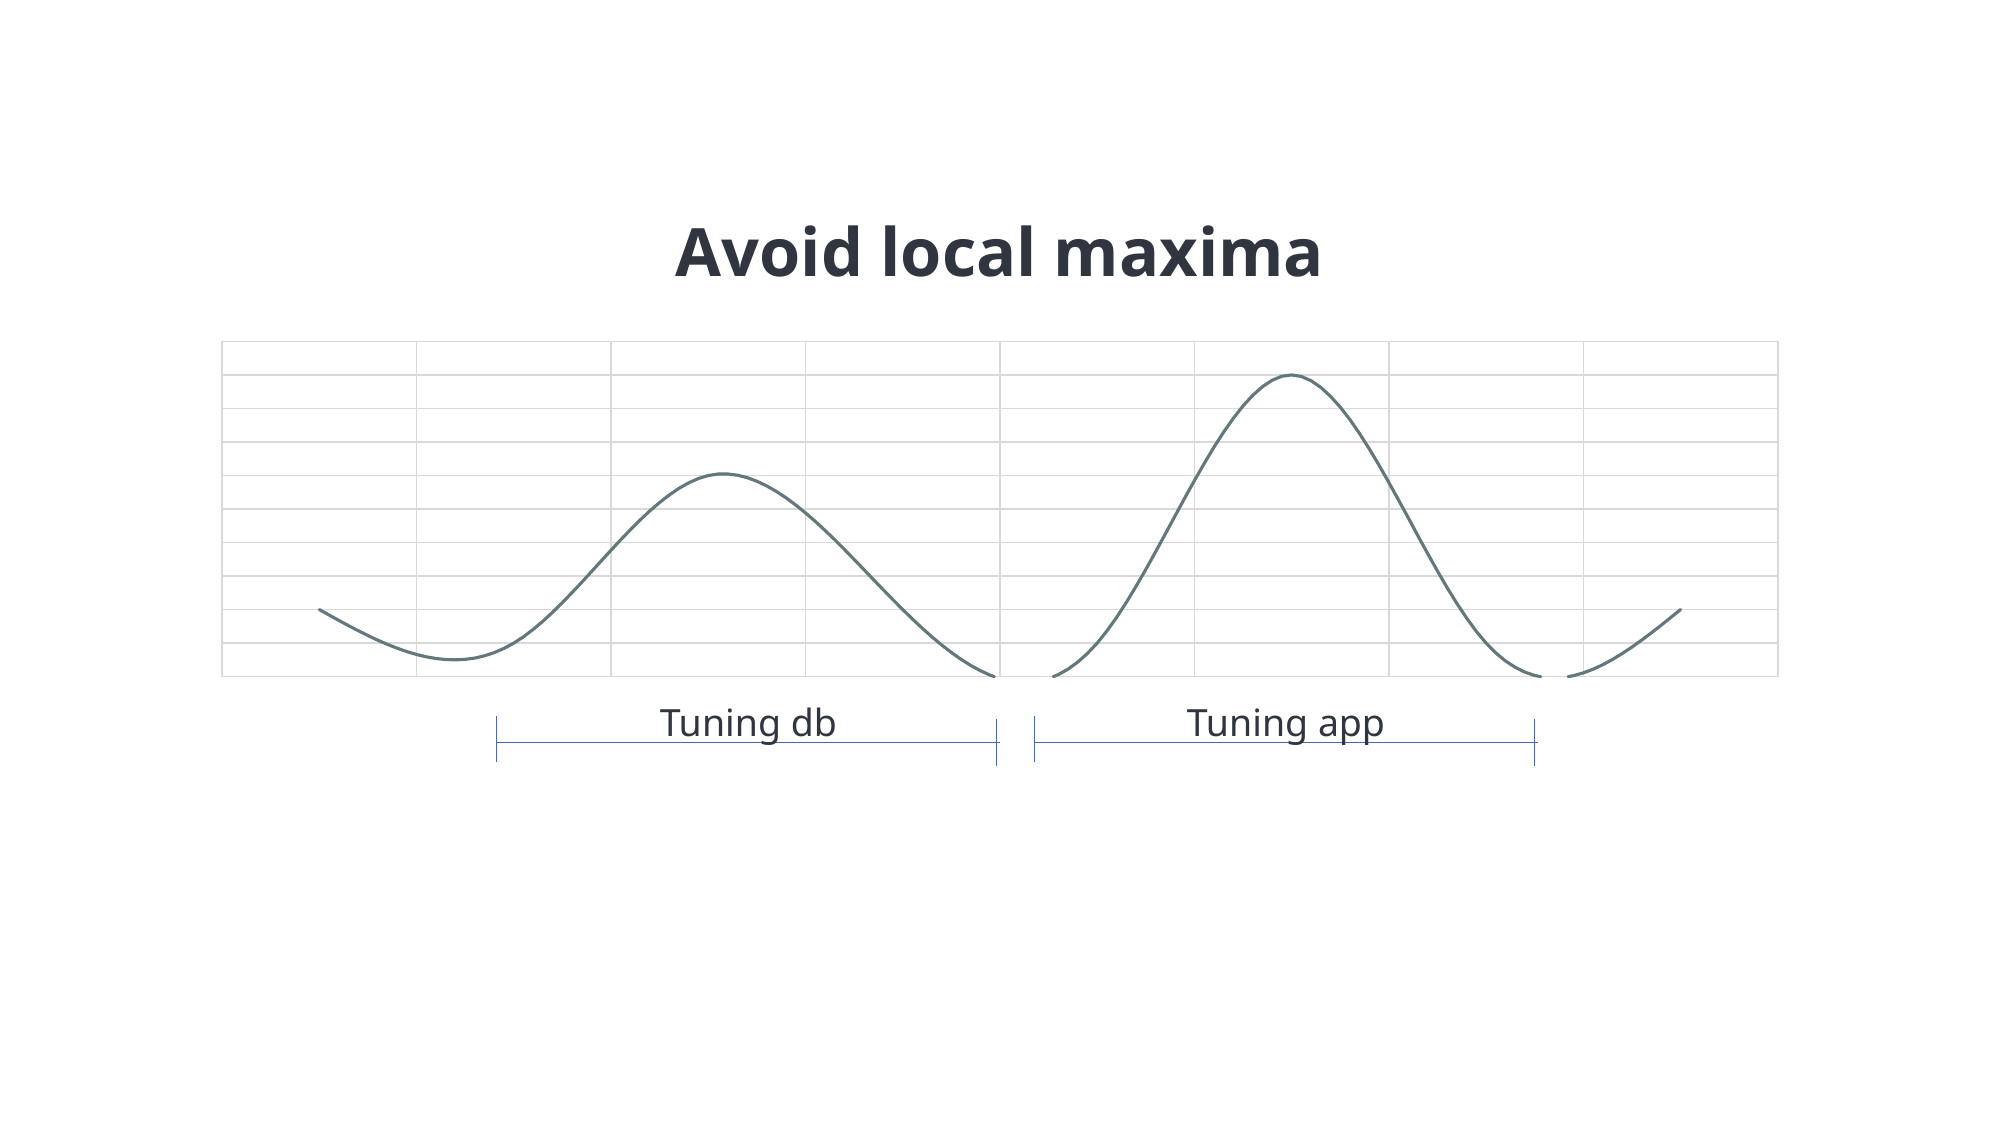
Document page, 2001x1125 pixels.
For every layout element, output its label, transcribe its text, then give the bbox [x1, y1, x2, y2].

text_box Avoid local maxima [675, 210, 1325, 291]
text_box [1034, 698, 1538, 766]
chart [189, 334, 1811, 684]
text_box Tuning db [637, 698, 860, 742]
